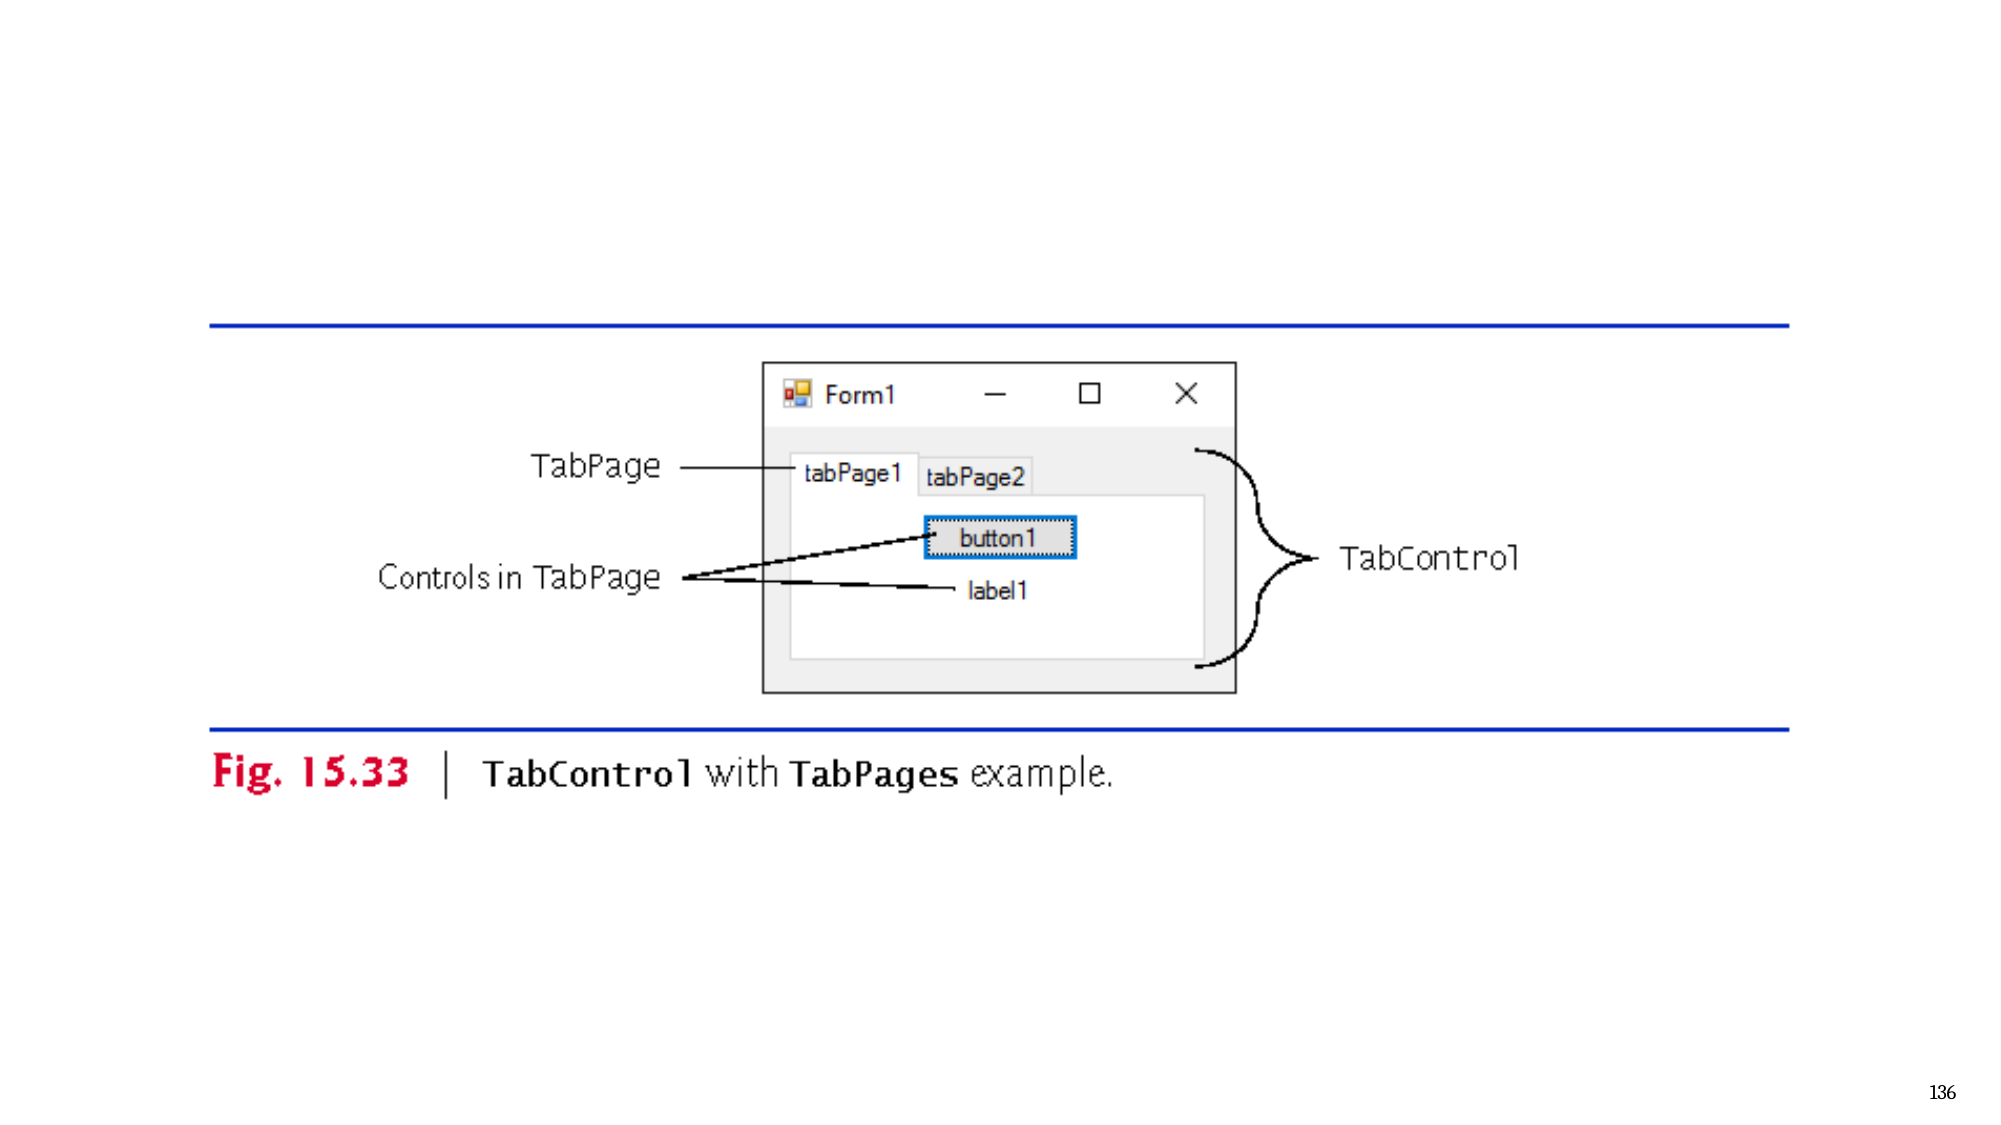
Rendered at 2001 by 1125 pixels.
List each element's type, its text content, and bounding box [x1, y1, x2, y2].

slide_number 136 [1891, 1051, 1972, 1112]
picture [0, 114, 2000, 1011]
